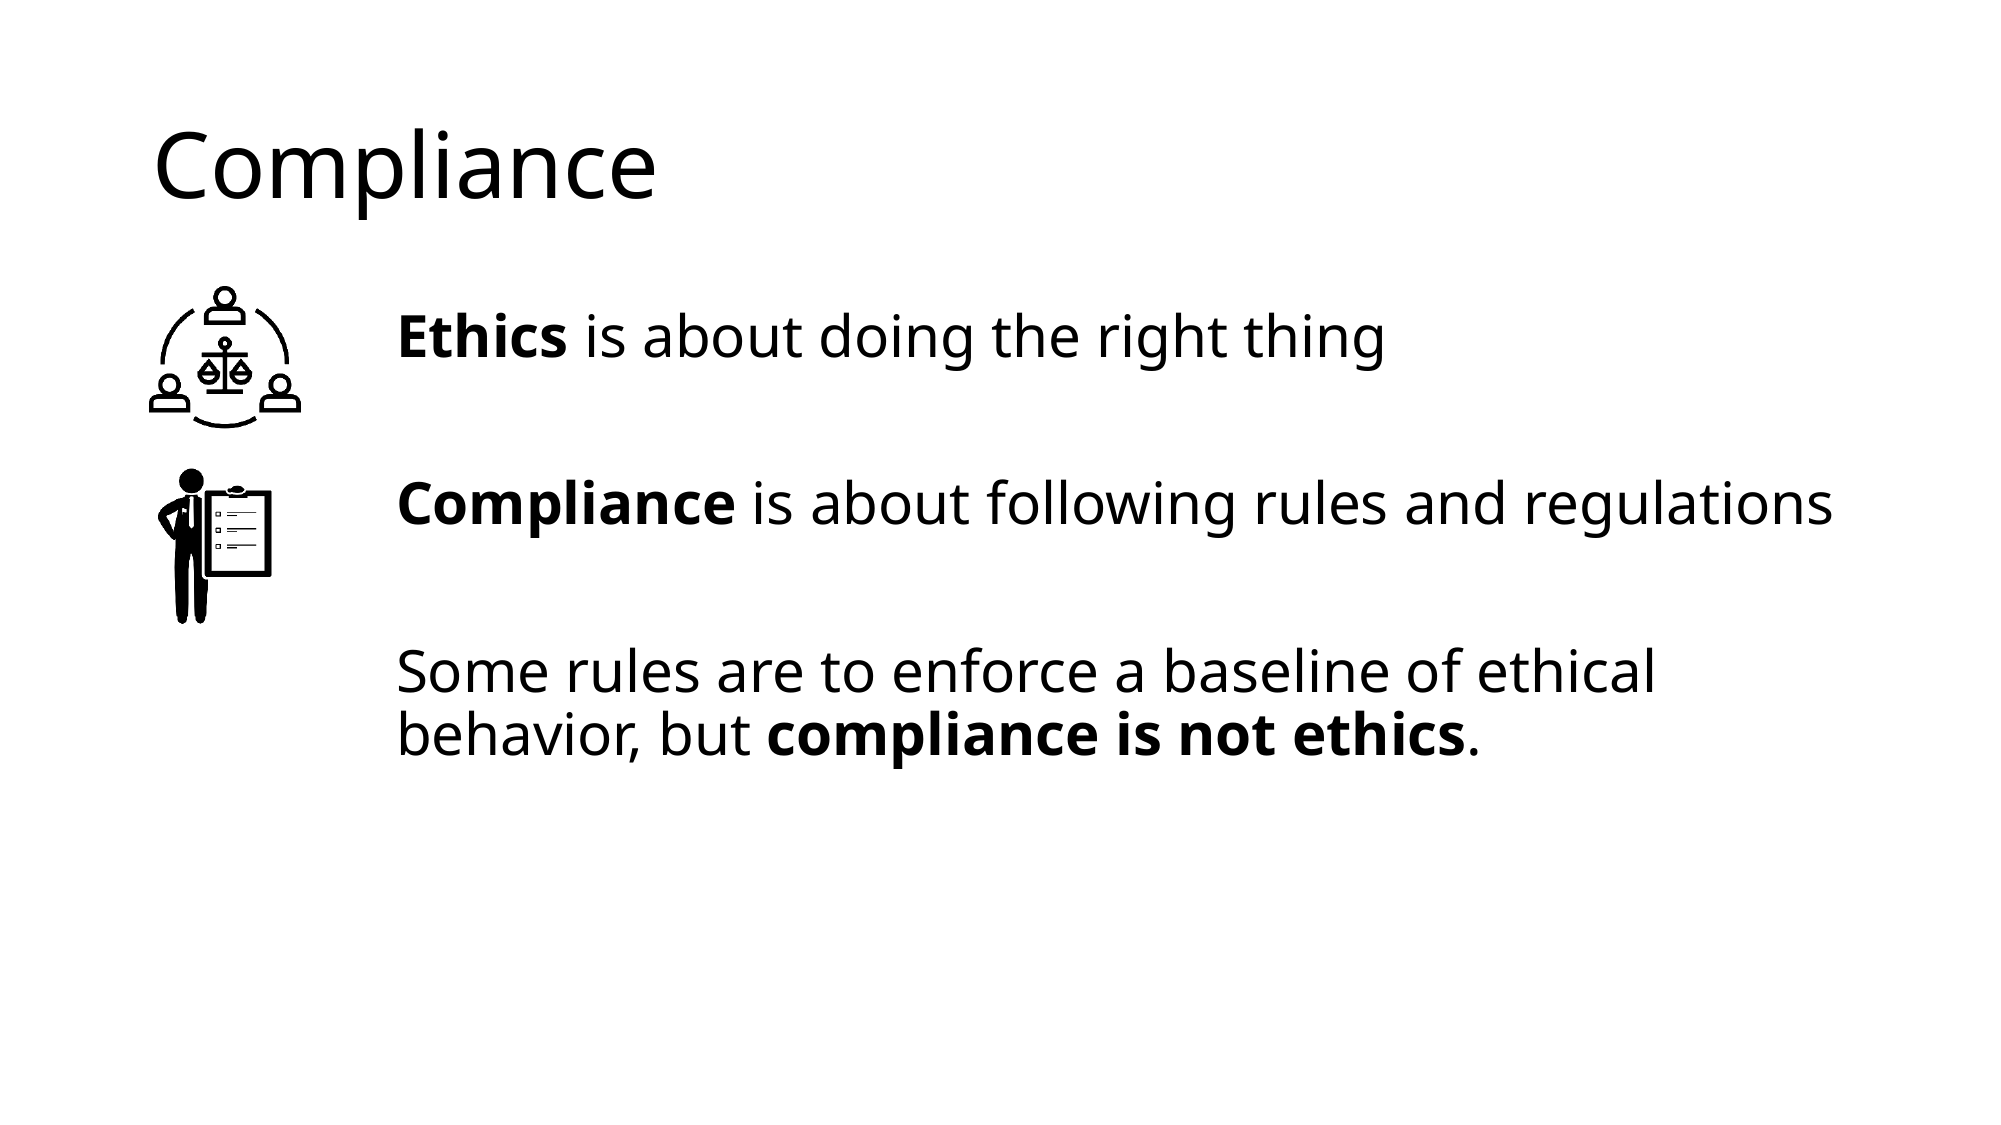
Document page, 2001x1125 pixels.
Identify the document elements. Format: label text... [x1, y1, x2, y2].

list Ethics is about doing the right thing Compliance is about following rules and regulations Some rules are to enforce a baseline of ethical behavior, but compliance is not ethics. [381, 299, 1863, 1014]
title Compliance [137, 59, 1863, 278]
picture [91, 228, 358, 677]
